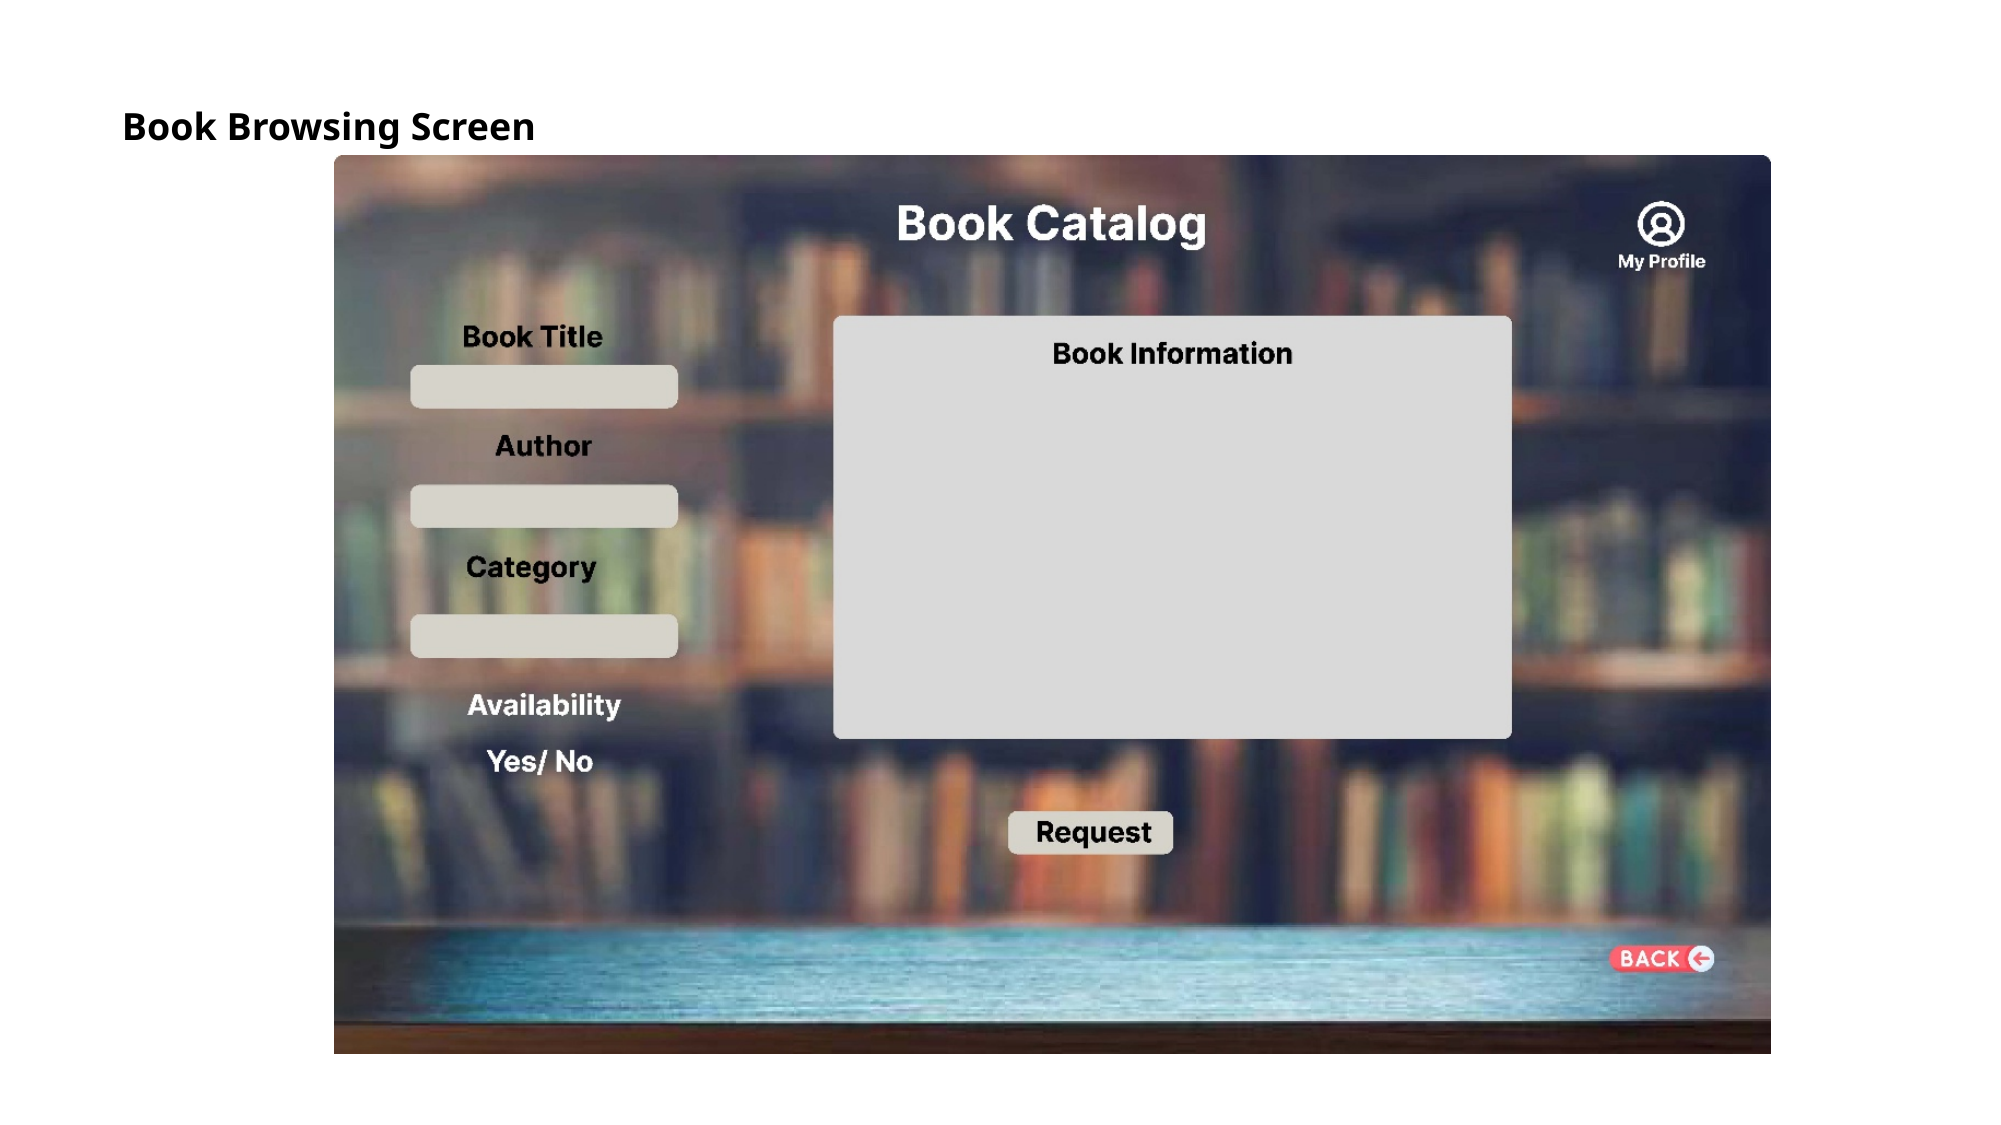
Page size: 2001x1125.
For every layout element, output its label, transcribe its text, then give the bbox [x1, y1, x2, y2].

text_box Book Browsing Screen [107, 95, 552, 155]
picture [334, 155, 1771, 1054]
